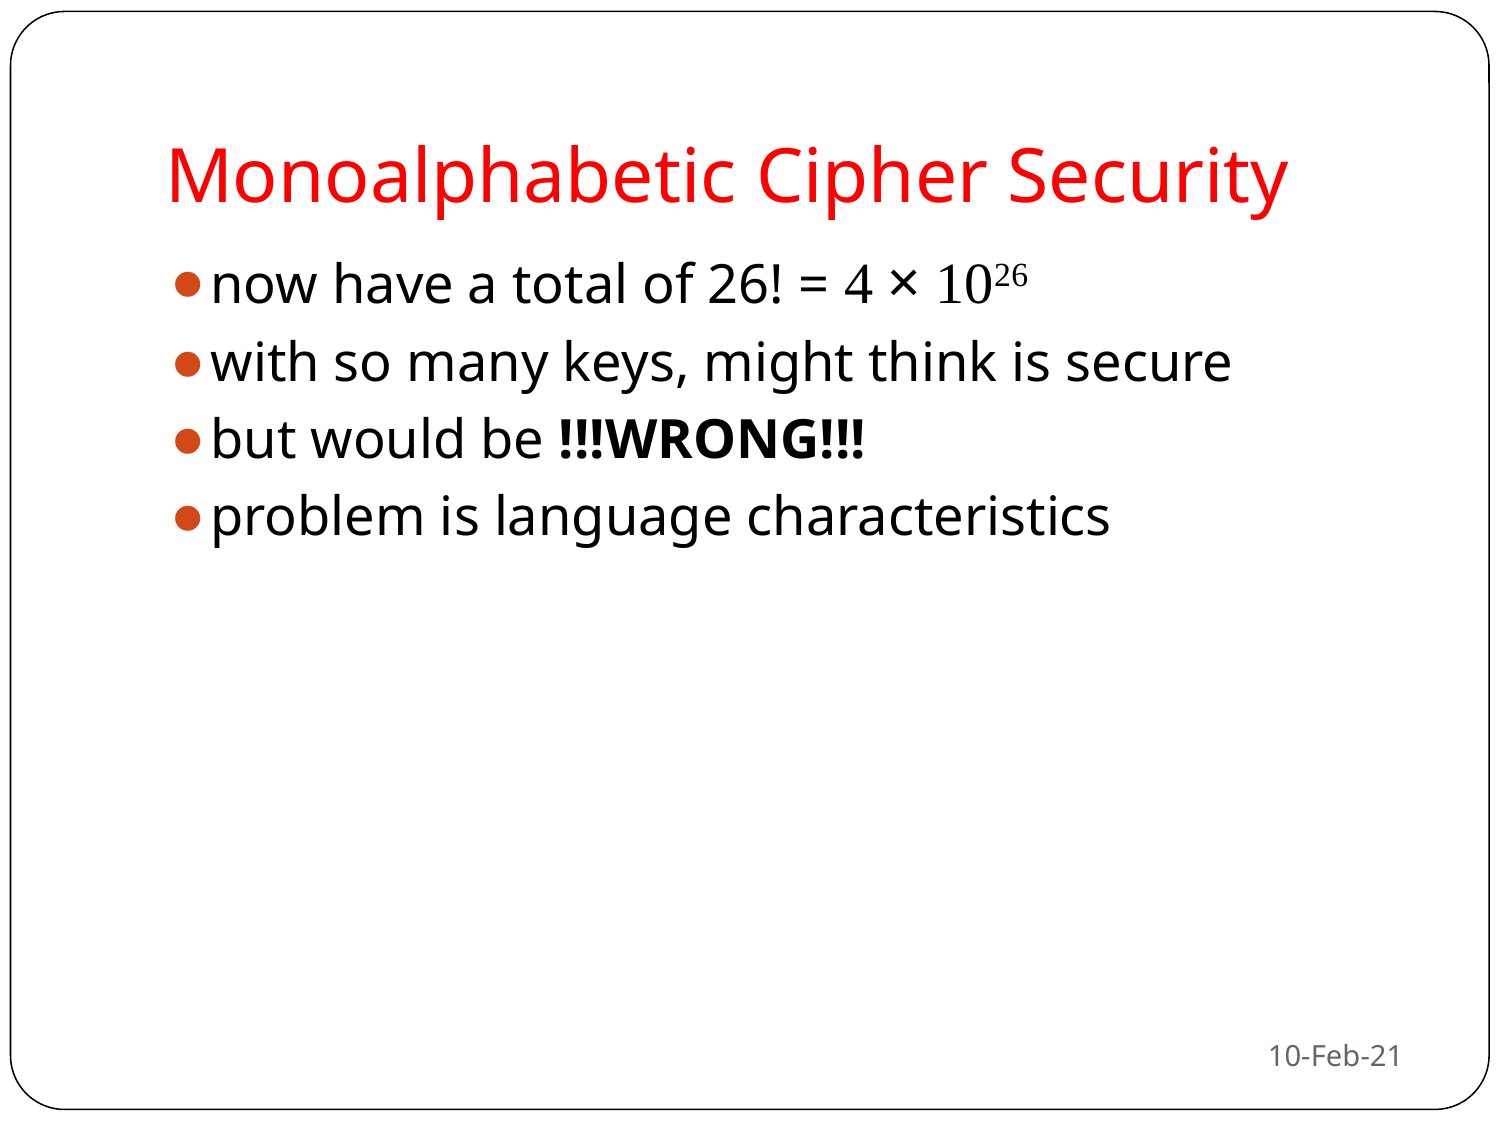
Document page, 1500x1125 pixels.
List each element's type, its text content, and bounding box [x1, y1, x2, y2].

list now have a total of 26! = 4 × 1026 with so many keys, might think is secure but would be !!!WRONG!!! problem is language characteristics [150, 237, 1425, 988]
title Monoalphabetic Cipher Security [150, 45, 1425, 233]
slide_number 10-Feb-21 [1012, 1015, 1419, 1094]
